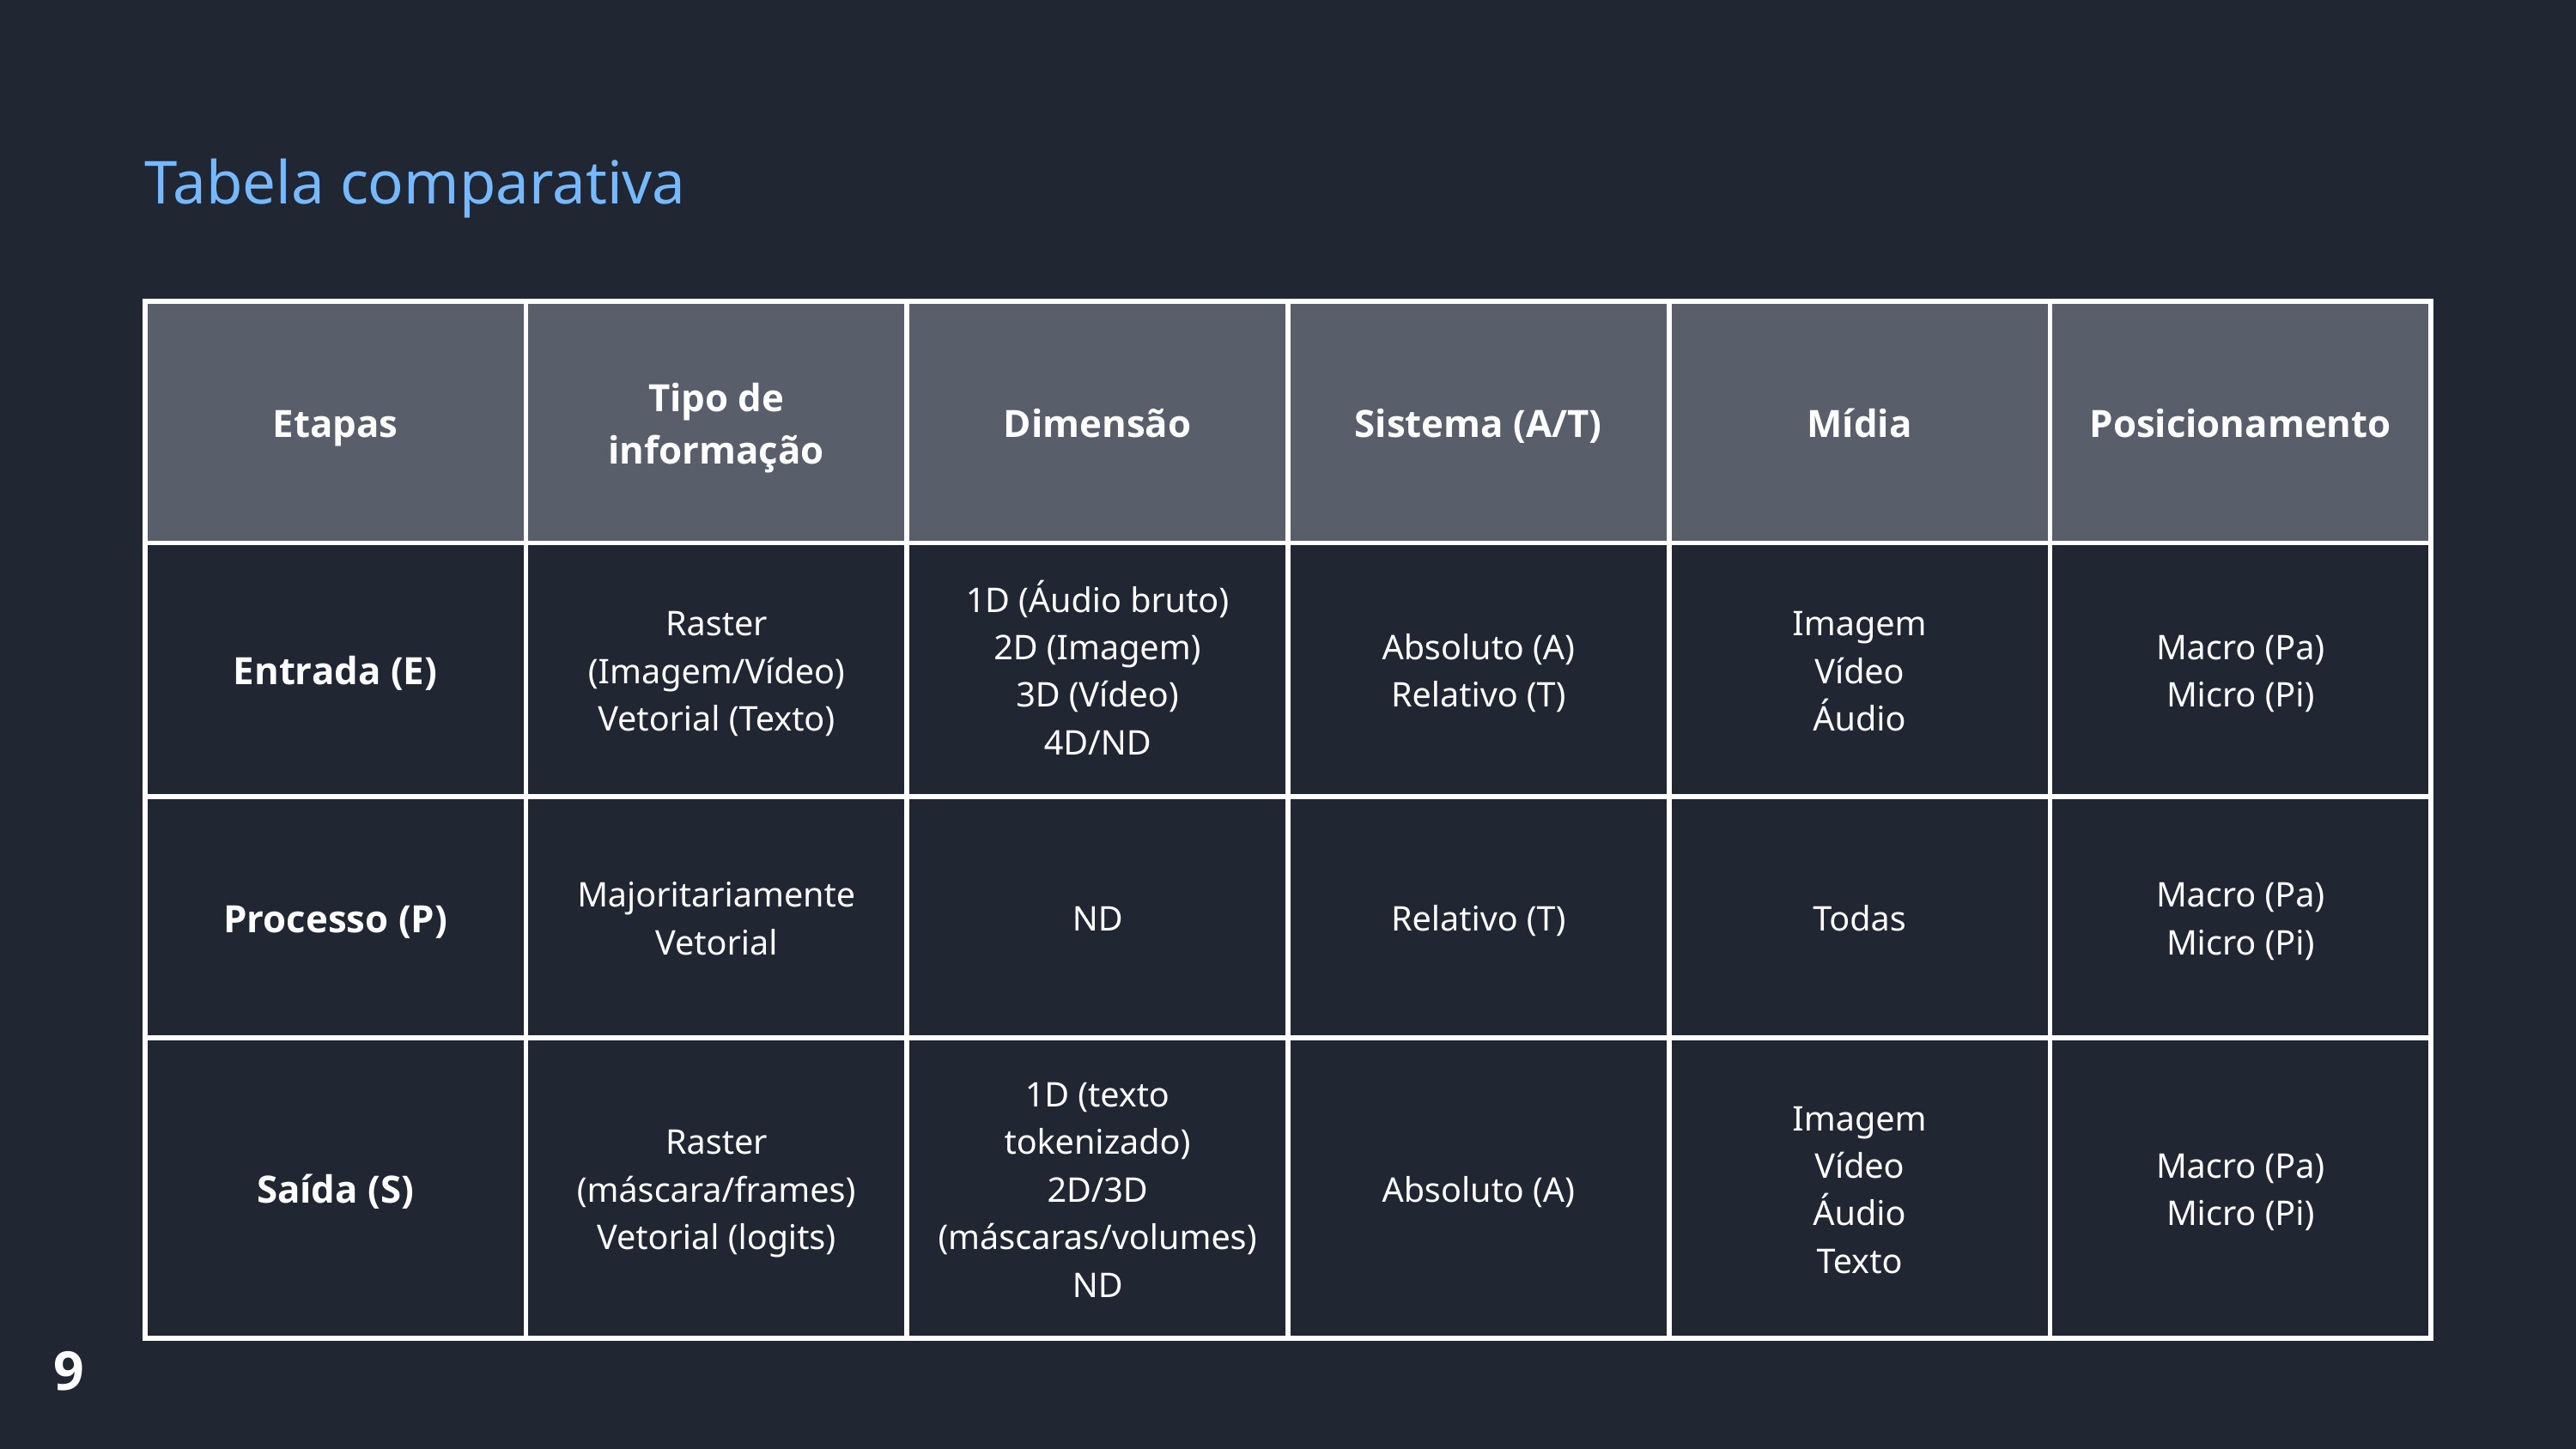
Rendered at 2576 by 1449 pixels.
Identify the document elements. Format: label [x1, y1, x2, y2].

text_box [0, 0, 2576, 1449]
